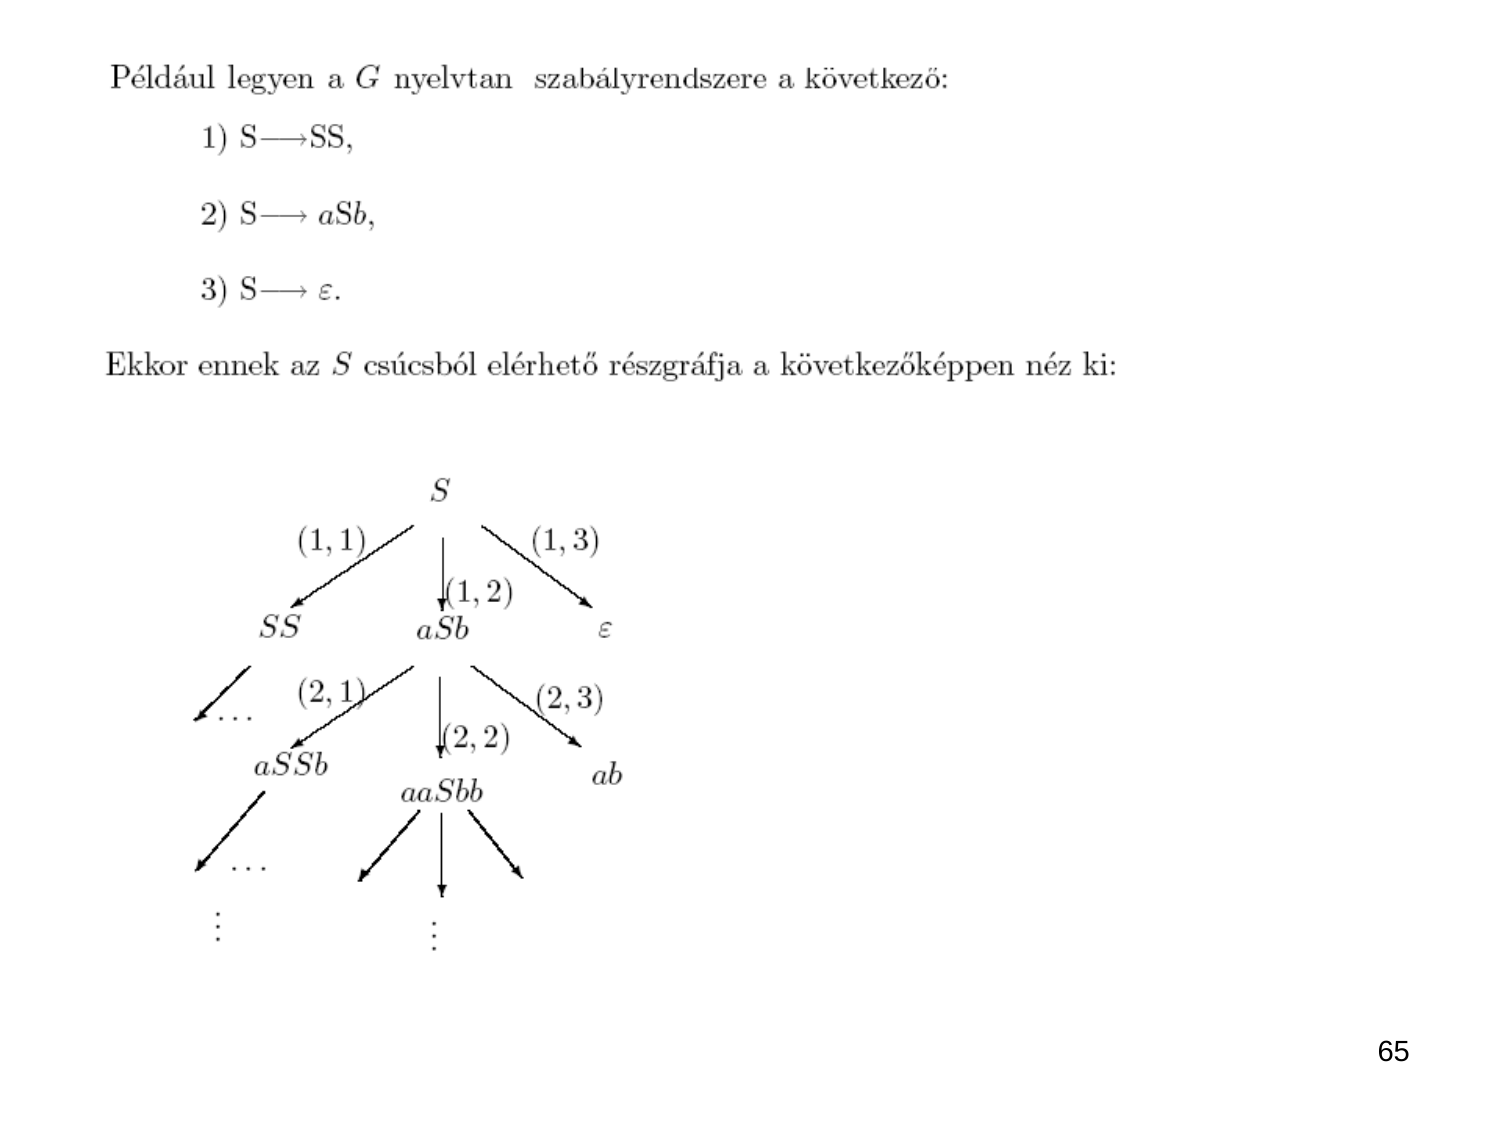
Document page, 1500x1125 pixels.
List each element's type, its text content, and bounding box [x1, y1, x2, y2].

picture [123, 443, 690, 968]
slide_number 65 [1074, 1024, 1426, 1103]
picture [88, 54, 1127, 402]
